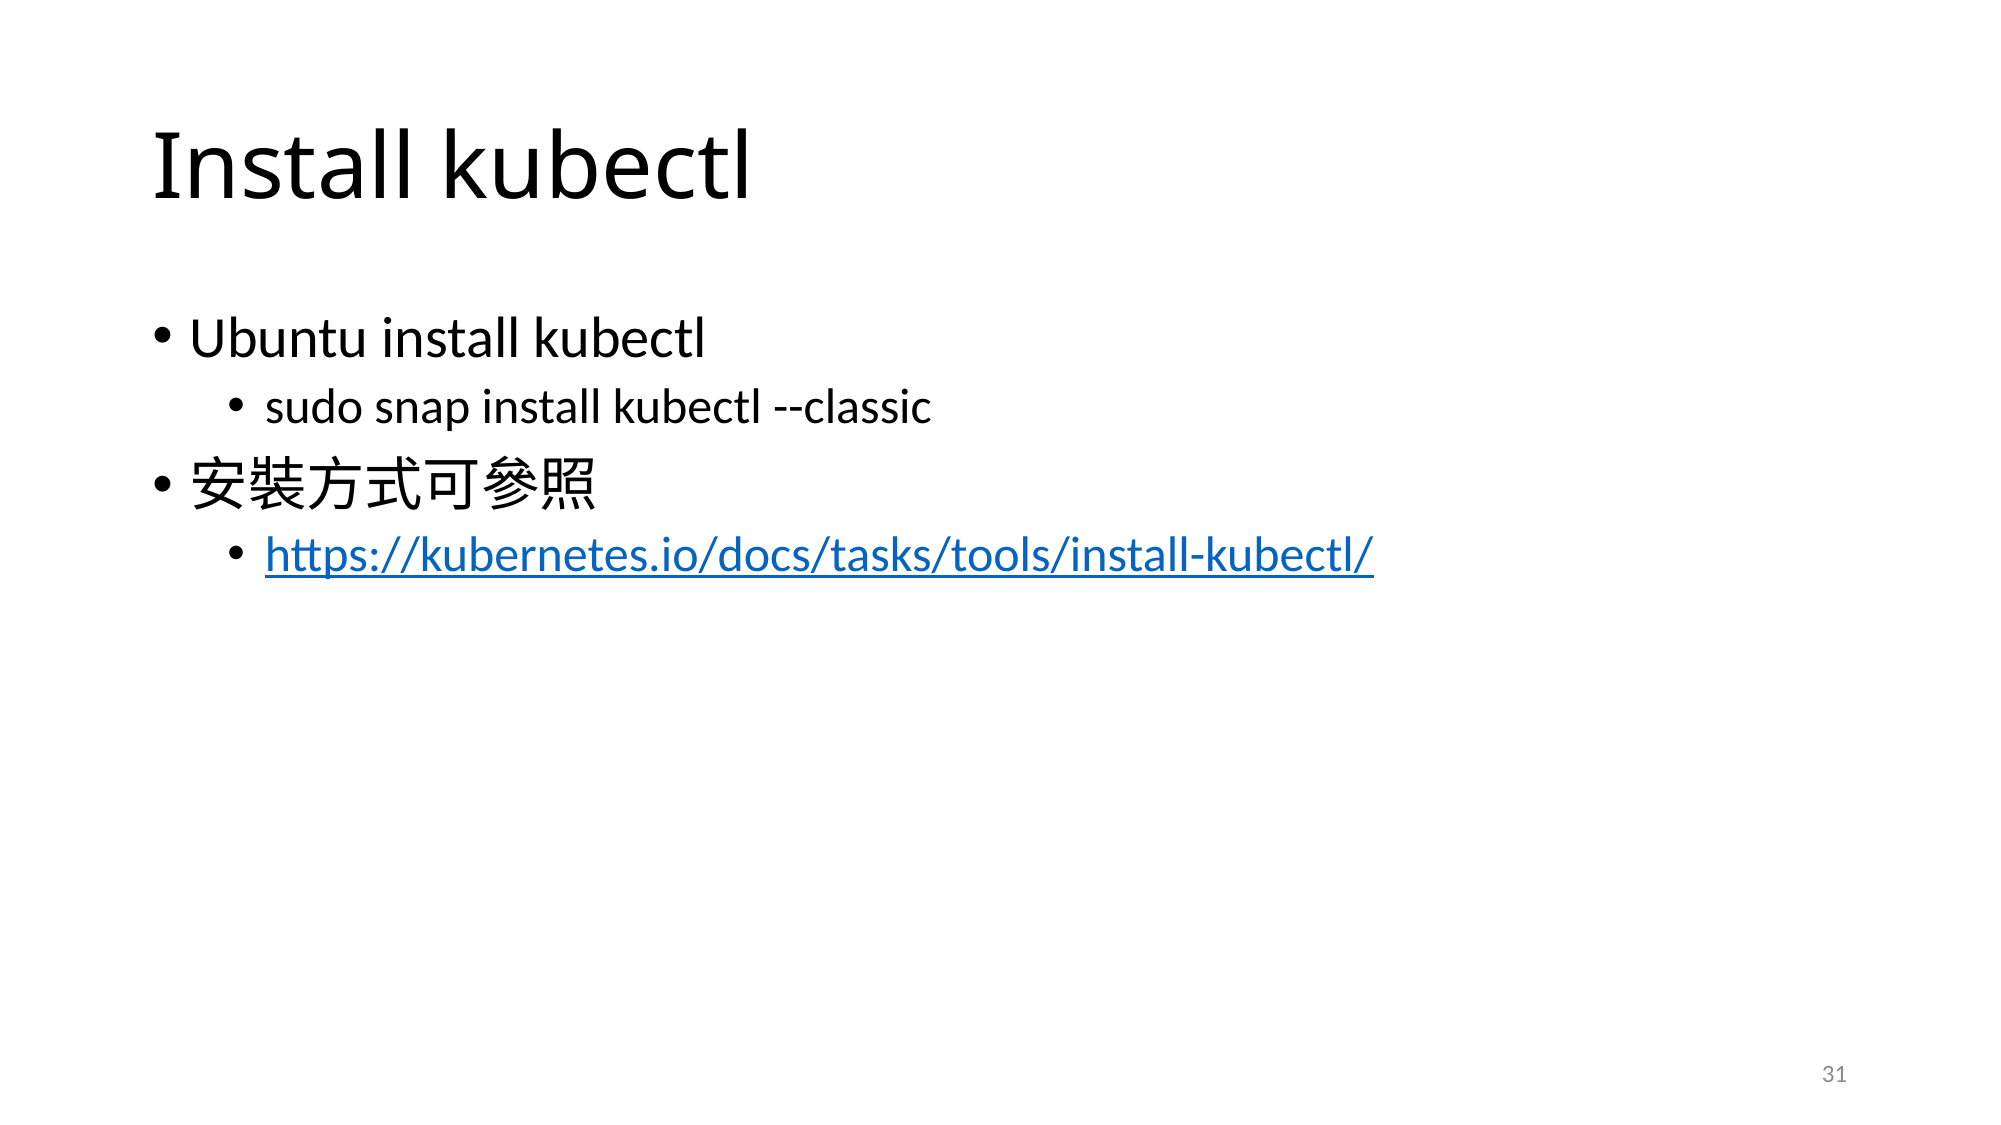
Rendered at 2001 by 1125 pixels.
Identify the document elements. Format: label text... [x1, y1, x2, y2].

slide_number 31 [1412, 1042, 1863, 1103]
list Ubuntu install kubectl sudo snap install kubectl --classic 安裝方式可參照 https://kubernetes.io/docs/tasks/tools/install-kubectl/ [137, 299, 1863, 1014]
title Install kubectl [137, 59, 1863, 278]
